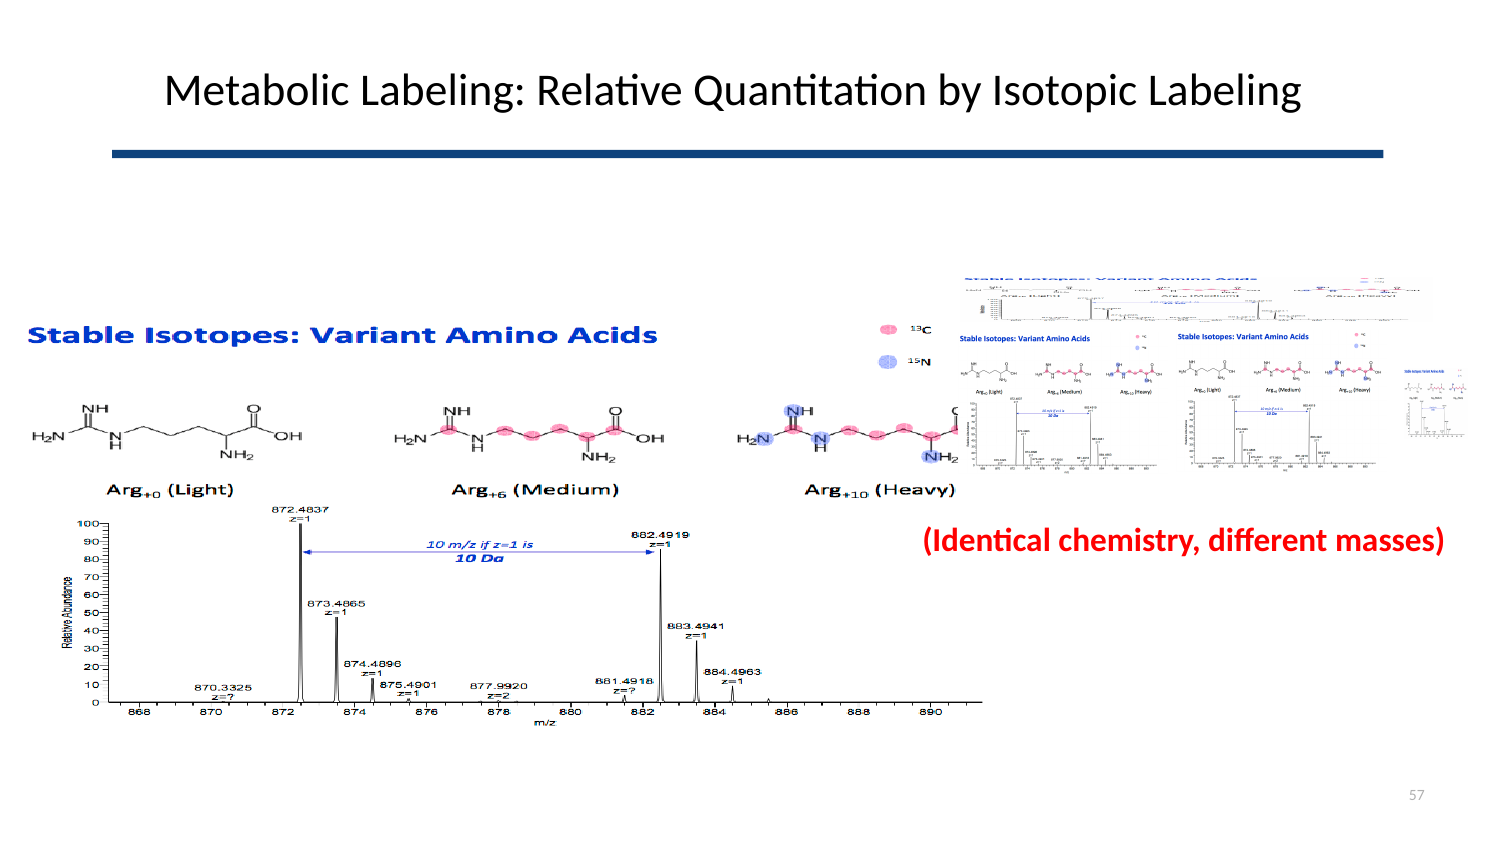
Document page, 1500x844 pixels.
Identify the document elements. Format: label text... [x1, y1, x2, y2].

picture [20, 277, 1434, 728]
text_box Metabolic Labeling: Relative Quantitation by Isotopic Labeling [31, 60, 1433, 147]
slide_number 57 [1406, 784, 1425, 803]
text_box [957, 329, 1468, 475]
text_box (Identical chemistry, different masses) [1041, 517, 1468, 555]
